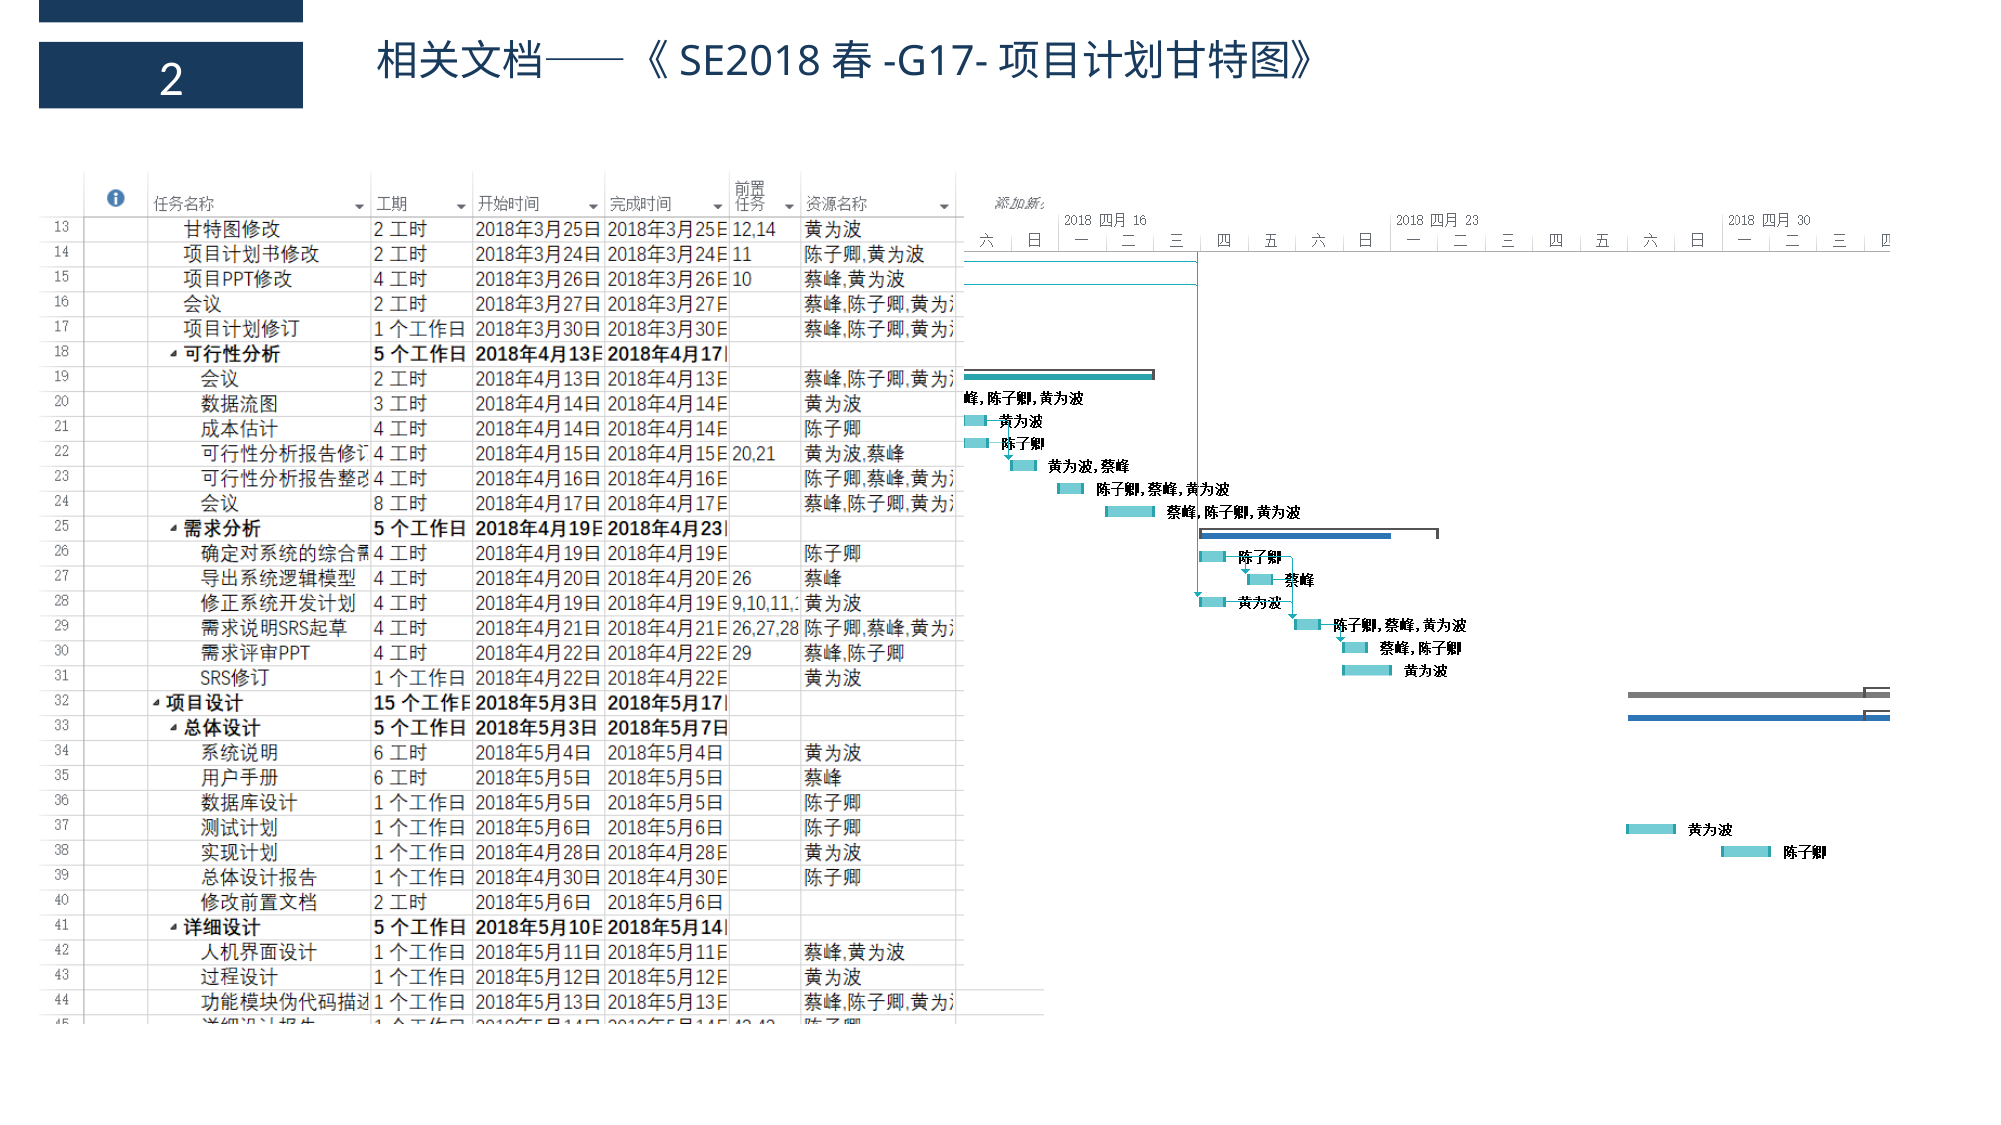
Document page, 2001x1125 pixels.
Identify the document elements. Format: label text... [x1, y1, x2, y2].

text_box [38, 0, 304, 23]
picture [39, 171, 1890, 1024]
text_box 2 [38, 41, 304, 110]
text_box 相关文档——《SE2018春-G17-项目计划甘特图》 [362, 26, 1355, 91]
